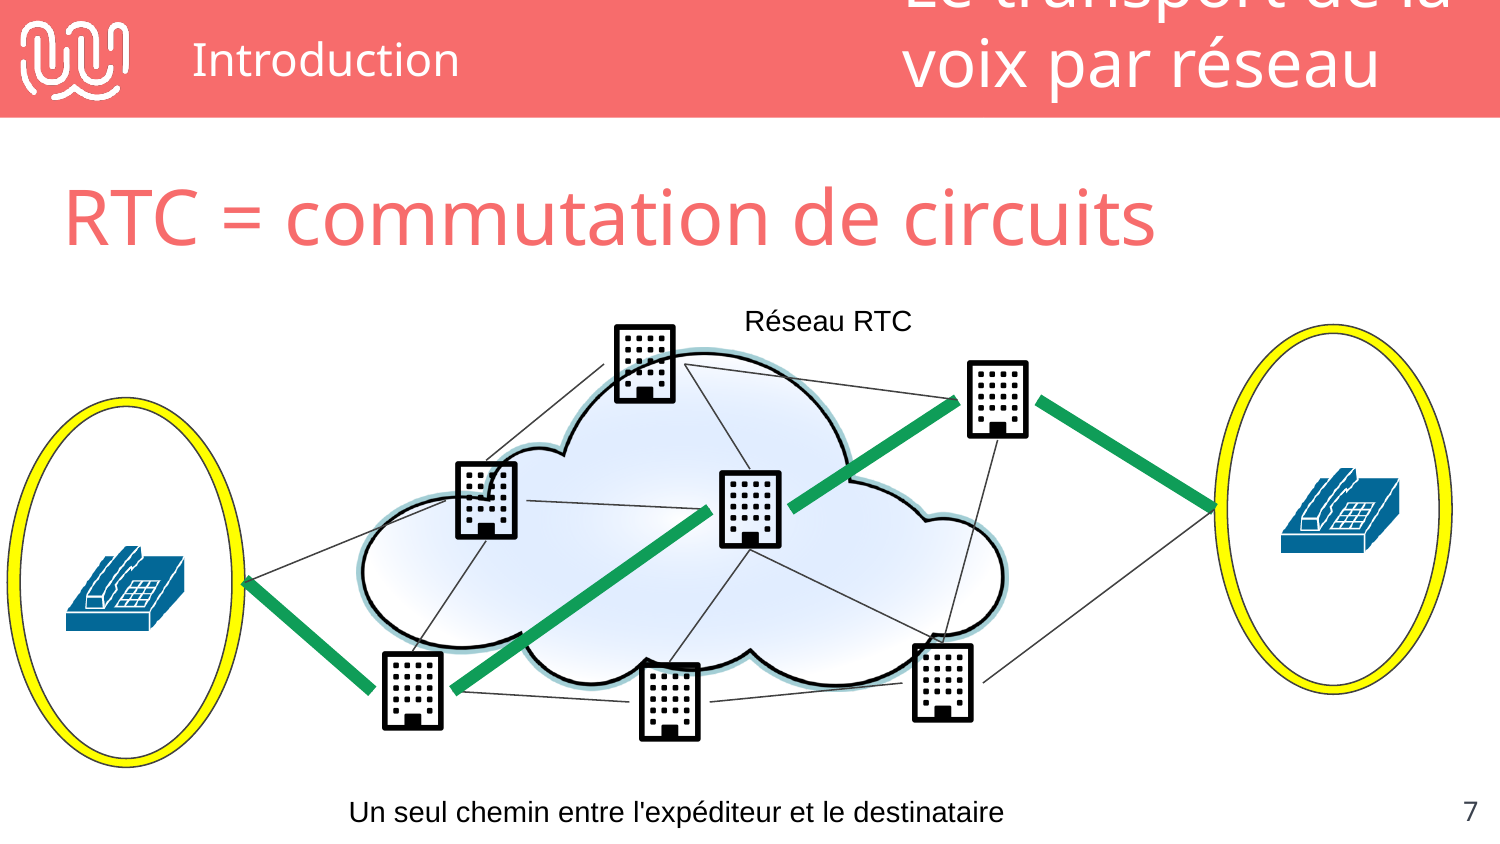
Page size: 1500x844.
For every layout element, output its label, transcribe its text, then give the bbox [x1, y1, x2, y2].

picture [629, 692, 710, 743]
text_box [485, 363, 605, 461]
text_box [982, 509, 1215, 684]
picture [20, 20, 134, 101]
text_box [452, 509, 710, 692]
text_box [7, 397, 239, 768]
text_box Un seul chemin entre l'expéditeur et le destinataire [333, 778, 1032, 843]
title Introduction [192, 0, 896, 118]
slide_number ‹#› [1403, 779, 1494, 844]
text_box [1227, 333, 1440, 686]
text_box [412, 590, 447, 652]
text_box Réseau RTC [729, 287, 943, 346]
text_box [1037, 399, 1215, 509]
title RTC = commutation de circuits [62, 168, 1452, 256]
picture [372, 583, 454, 732]
picture [1275, 462, 1404, 557]
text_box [789, 407, 958, 510]
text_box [244, 590, 373, 692]
picture [61, 540, 190, 635]
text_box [526, 500, 710, 508]
text_box [1218, 324, 1453, 695]
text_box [244, 500, 447, 583]
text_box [752, 549, 943, 643]
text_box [942, 439, 998, 644]
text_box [709, 682, 903, 703]
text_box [684, 363, 958, 401]
subtitle Le transport de la voix par réseau cuivre [902, 31, 1479, 91]
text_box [684, 407, 751, 470]
picture [356, 323, 1039, 549]
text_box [715, 549, 751, 662]
text_box [20, 406, 232, 759]
picture [710, 643, 1010, 724]
